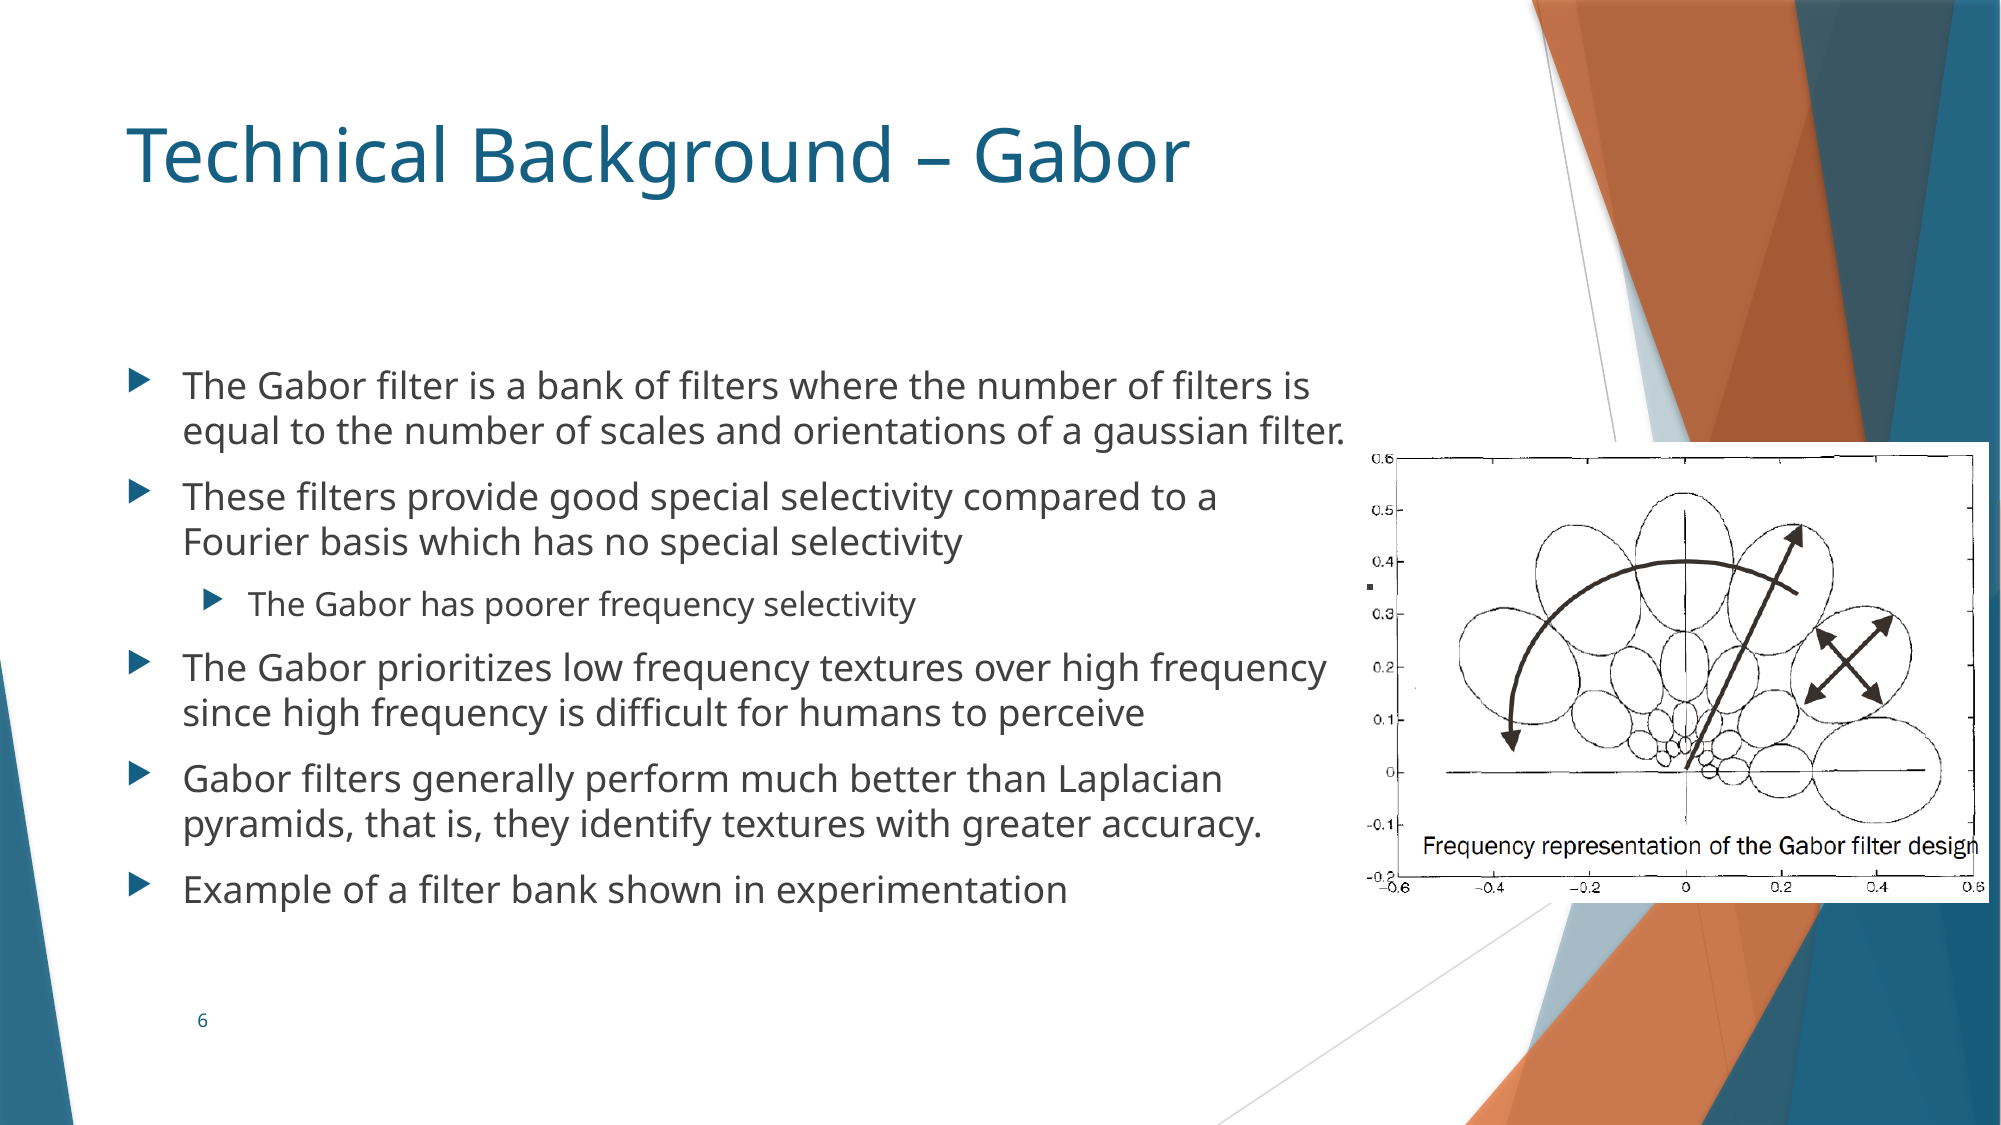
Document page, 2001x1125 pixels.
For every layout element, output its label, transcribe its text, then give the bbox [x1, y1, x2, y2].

title Technical Background – Gabor [111, 99, 1522, 317]
list The Gabor filter is a bank of filters where the number of filters is equal to the number of scales and orientations of a gaussian filter. These filters provide good special selectivity compared to a Fourier basis which has no special selectivity The Gabor has poorer frequency selectivity The Gabor prioritizes low frequency textures over high frequency since high frequency is difficult for humans to perceive Gabor filters generally perform much better than Laplacian pyramids, that is, they identify textures with greater accuracy. Example of a filter bank shown in experimentation [111, 354, 1368, 992]
slide_number 6 [111, 991, 224, 1051]
picture [1367, 442, 1990, 904]
